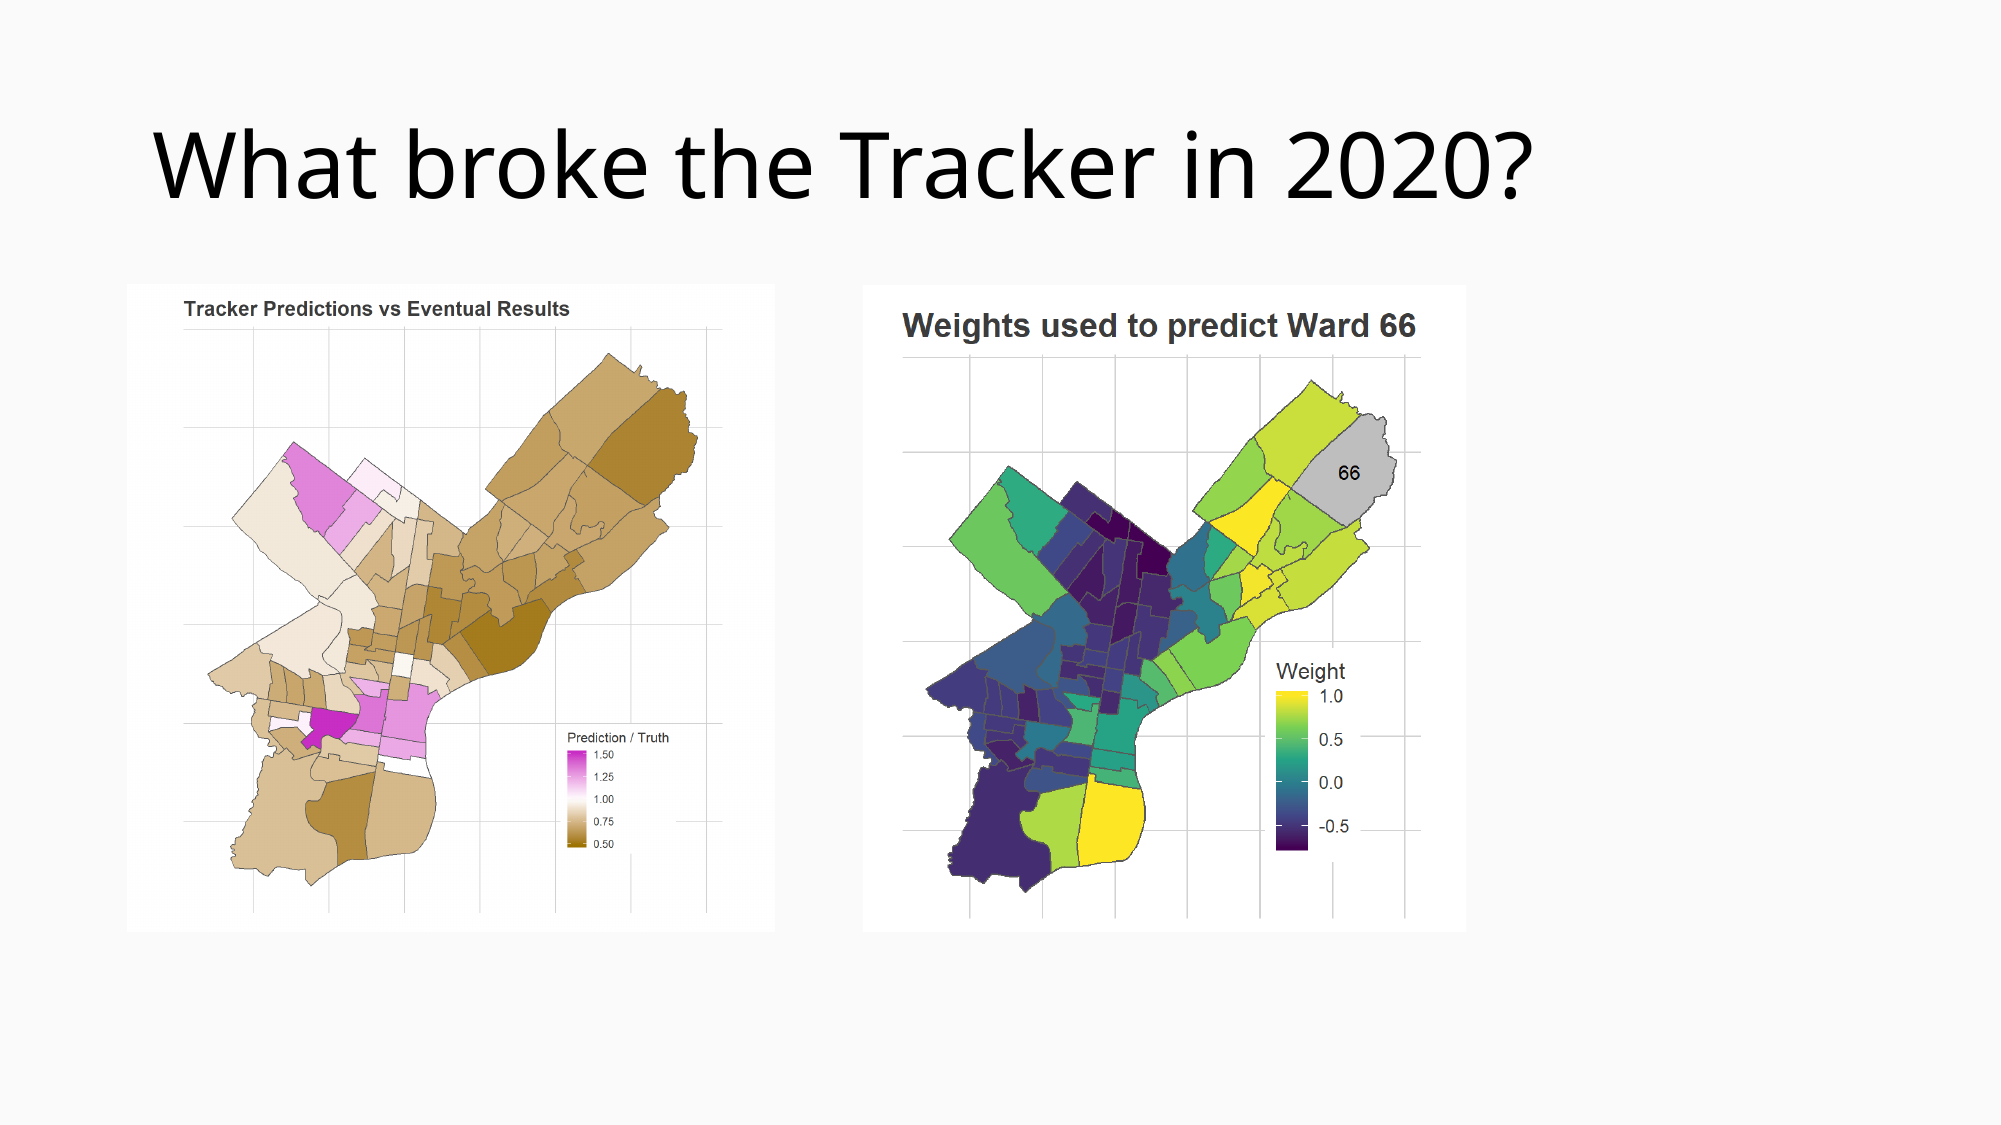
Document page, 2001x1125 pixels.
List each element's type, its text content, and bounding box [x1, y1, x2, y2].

picture [127, 284, 775, 932]
picture [862, 285, 1467, 932]
title What broke the Tracker in 2020? [137, 59, 1863, 278]
